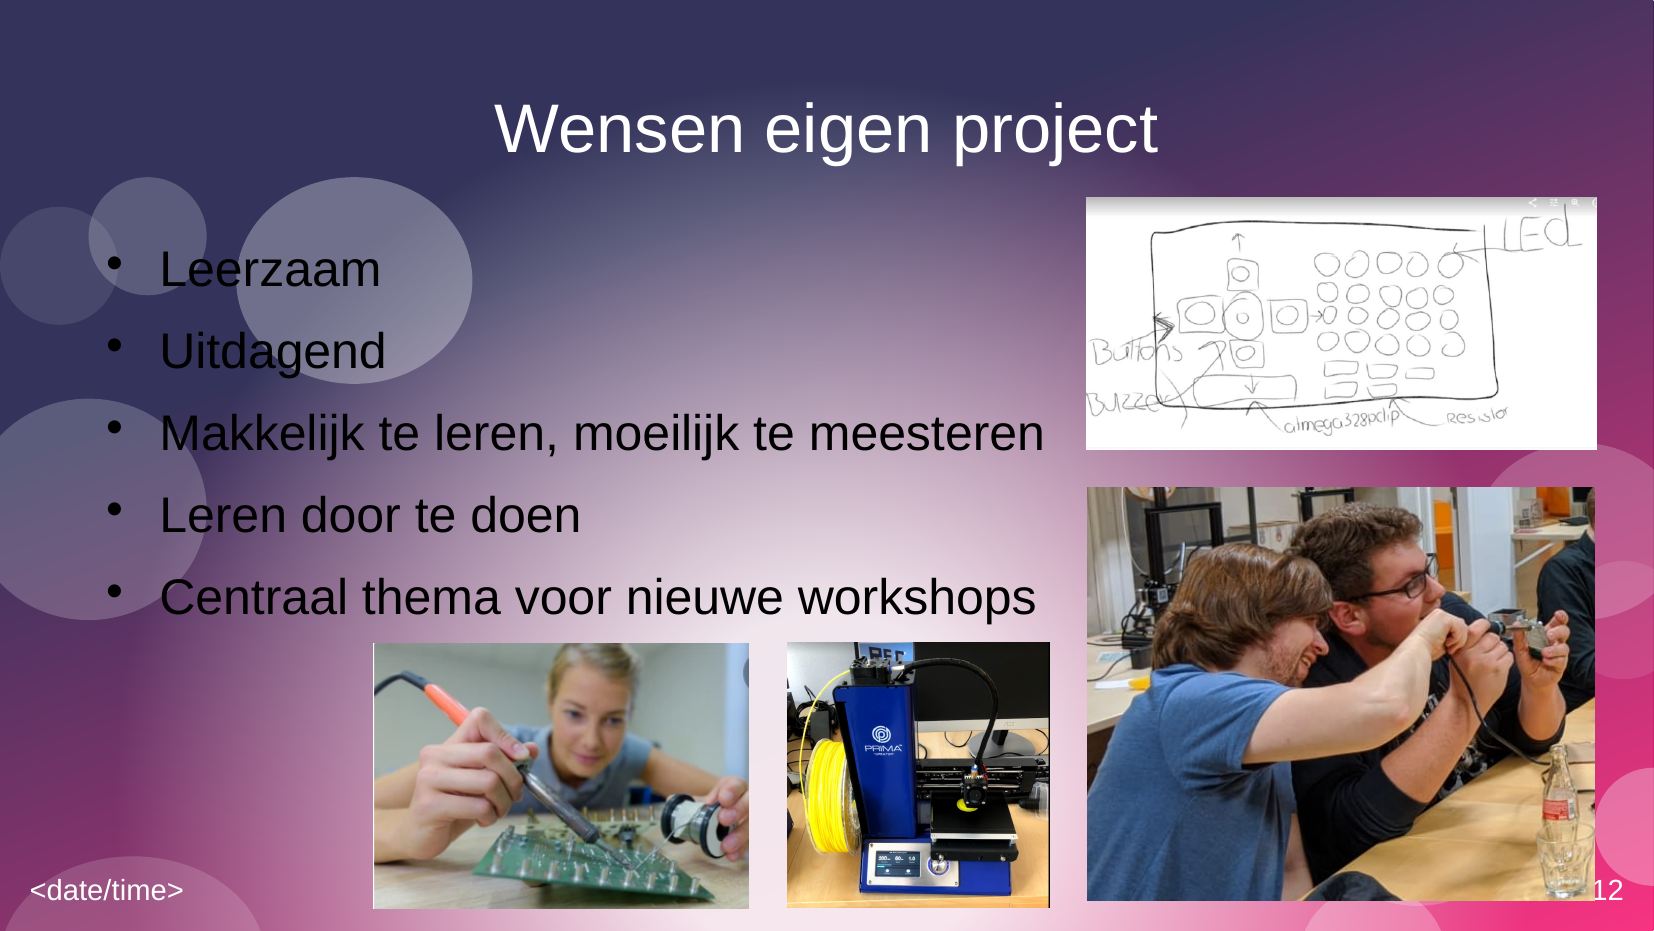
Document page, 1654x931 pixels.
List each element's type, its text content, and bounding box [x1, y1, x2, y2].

picture [1086, 197, 1597, 451]
picture [787, 642, 1051, 908]
picture [372, 643, 749, 910]
title Wensen eigen project [88, 44, 1565, 207]
picture [1087, 487, 1596, 901]
list Leerzaam Uitdagend Makkelijk te leren, moeilijk te meesteren Leren door te doen Centraal thema voor nieuwe workshops [88, 236, 1565, 827]
